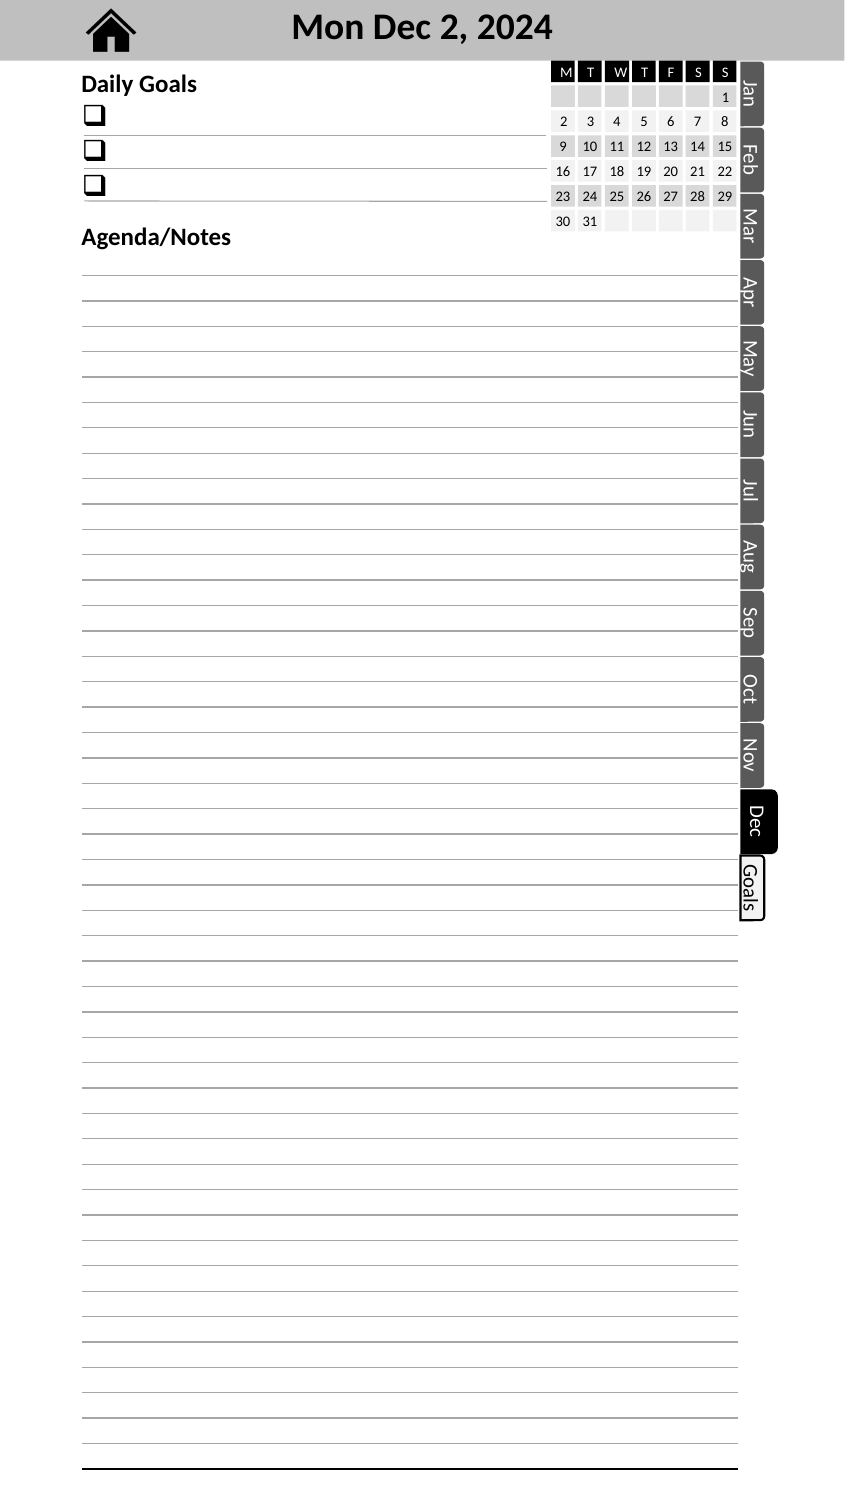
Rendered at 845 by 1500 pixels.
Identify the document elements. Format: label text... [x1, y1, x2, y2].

list Mon Dec 2, 2024 [190, 0, 655, 61]
picture [82, 1, 140, 59]
